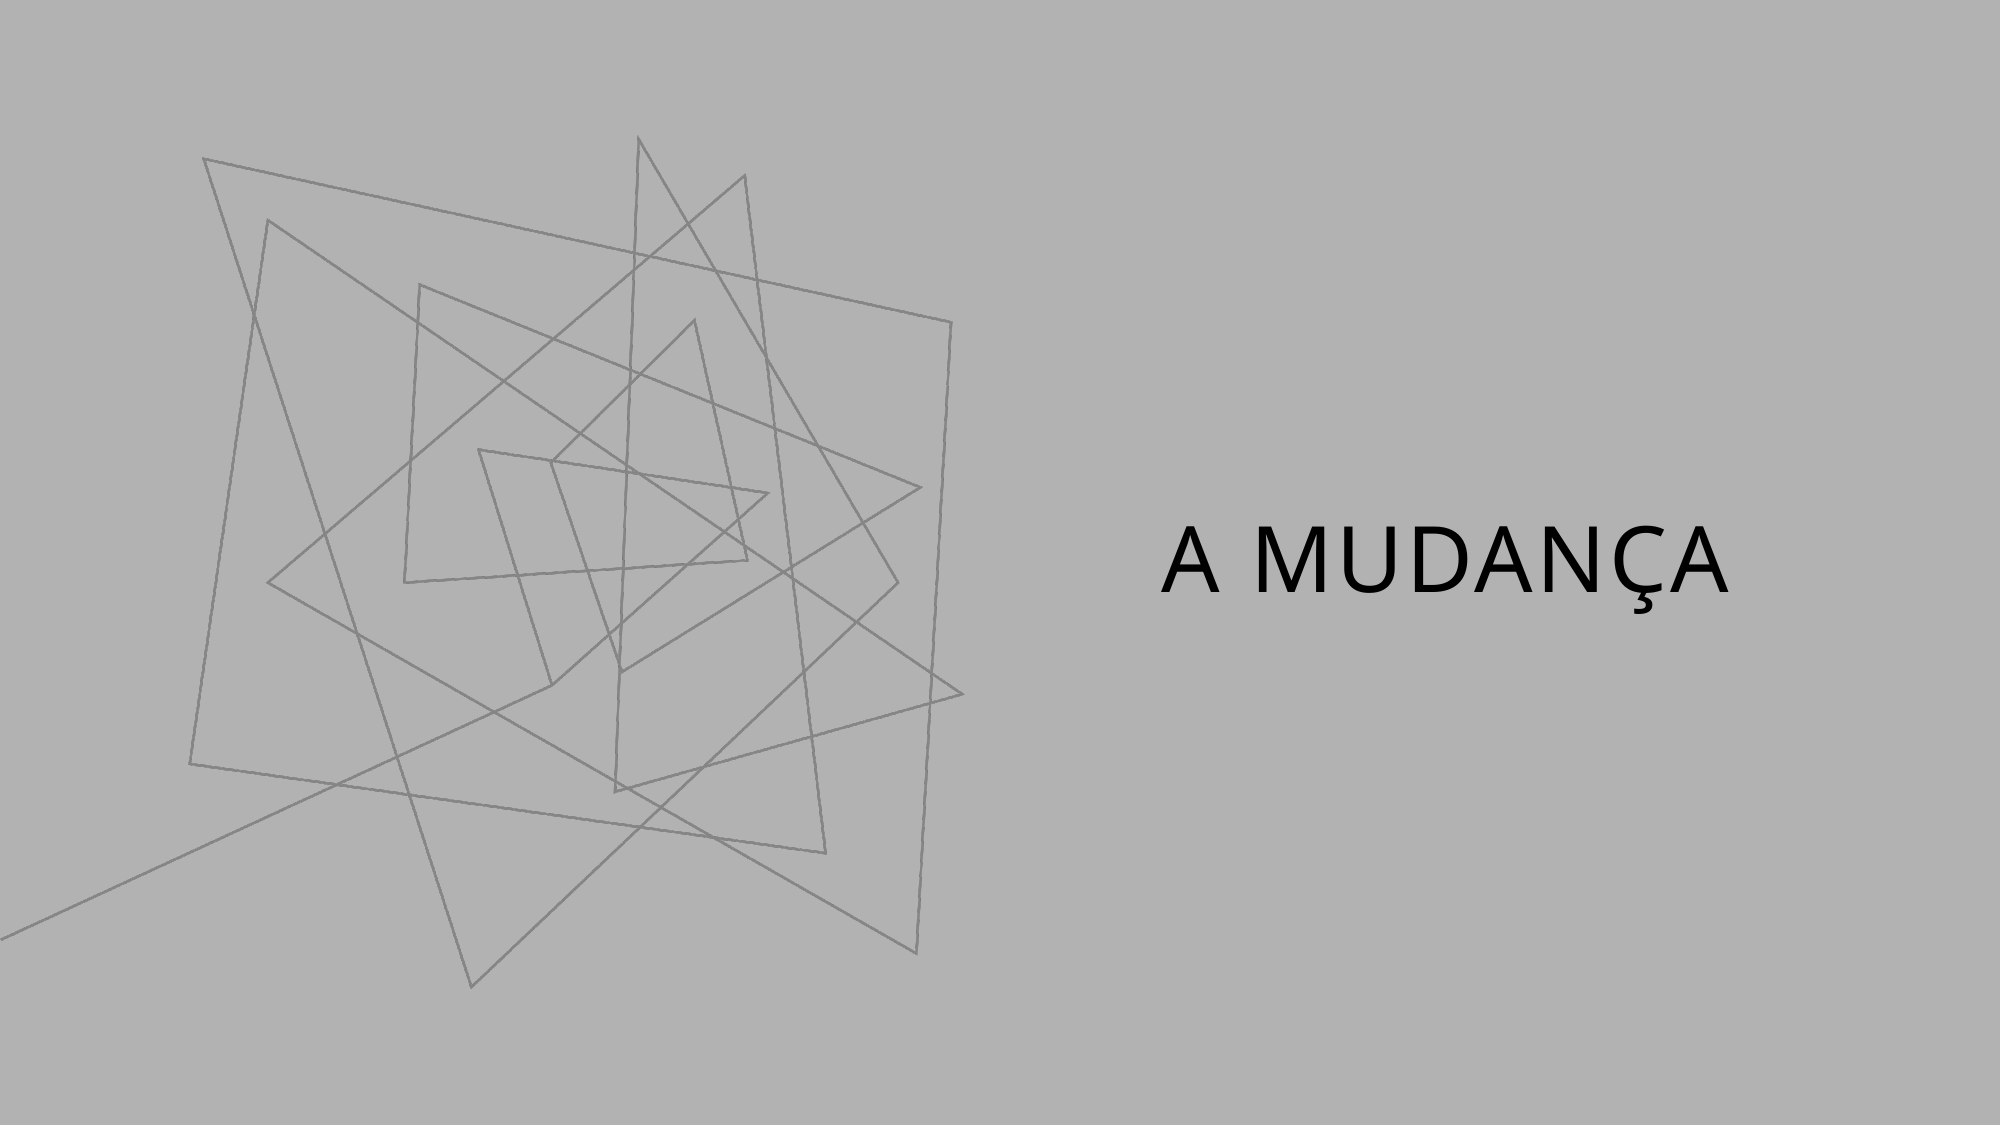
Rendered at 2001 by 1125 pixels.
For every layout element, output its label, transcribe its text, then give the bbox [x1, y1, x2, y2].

title A MUDANÇA [1146, 421, 1833, 704]
picture [0, 135, 965, 989]
